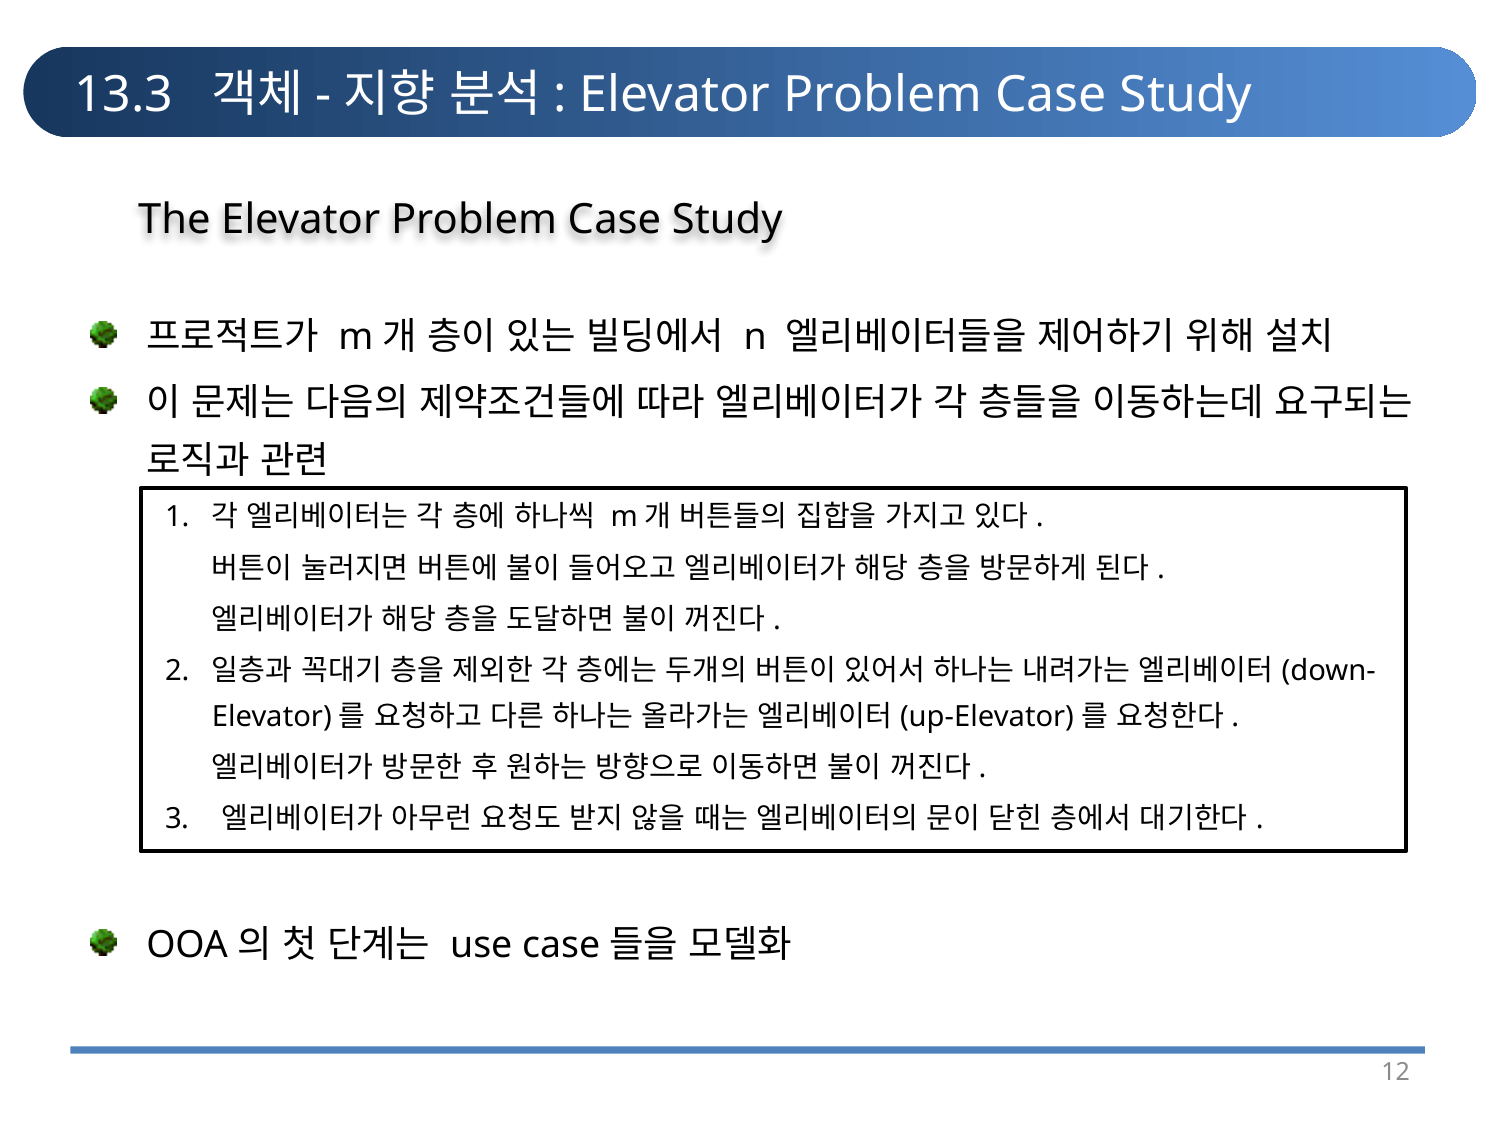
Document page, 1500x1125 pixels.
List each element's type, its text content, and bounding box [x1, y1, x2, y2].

picture [90, 321, 117, 348]
picture [90, 929, 117, 956]
title 13.3 객체-지향 분석: Elevator Problem Case Study [59, 56, 1410, 126]
text_box [139, 486, 1408, 853]
slide_number 12 [1074, 1042, 1425, 1103]
list The Elevator Problem Case Study [60, 180, 861, 255]
list 프로적트가 m개 층이 있는 빌딩에서 n 엘리베이터들을 제어하기 위해 설치 이 문제는 다음의 제약조건들에 따라 엘리베이터가 각 층들을 이동하는데 요구되는 로직과 관련 1. 각 엘리베이터는 각 층에 하나씩 m개 버튼들의 집합을 가지고 있다. 버튼이 눌러지면 버튼에 불이 들어오고 엘리베이터가 해당 층을 방문하게 된다. 엘리베이터가 해당 층을 도달하면 불이 꺼진다. 2. 일층과 꼭대기 층을 제외한 각 층에는 두개의 버튼이 있어서 하나는 내려가는 엘리베이터(down-Elevator)를 요청하고 다른 하나는 올라가는 엘리베이터(up-Elevator)를 요청한다. 엘리베이터가 방문한 후 원하는 방향으로 이동하면 불이 꺼진다. 엘리베이터가 아무런 요청도 받지 않을 때는 엘리베이터의 문이 닫힌 층에서 대기한다. OOA의 첫 단계는 use case들을 모델화 [75, 290, 1471, 1005]
picture [90, 387, 117, 414]
